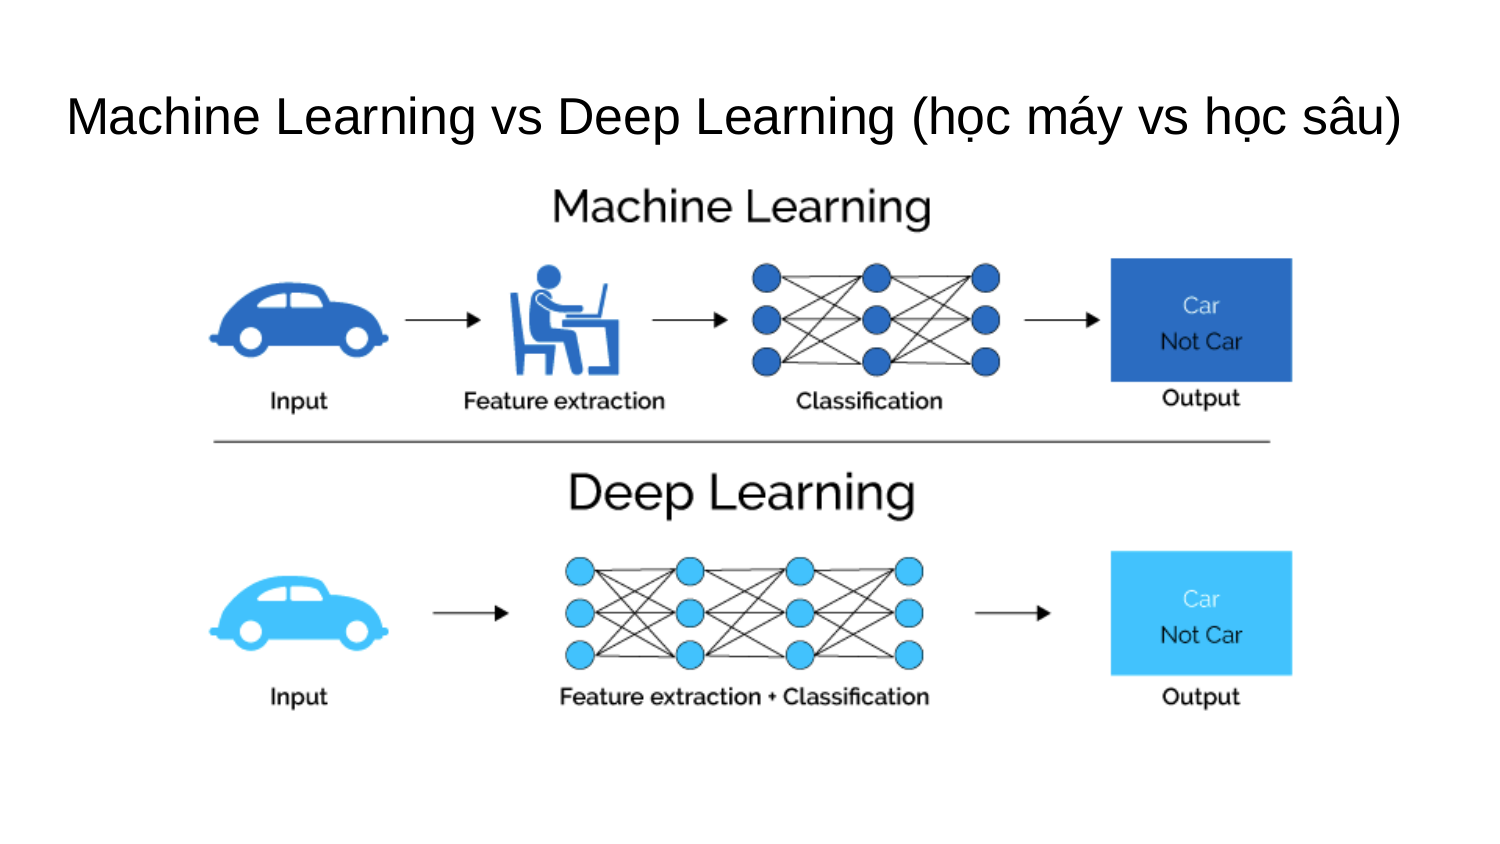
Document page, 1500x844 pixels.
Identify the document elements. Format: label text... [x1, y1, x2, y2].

title Machine Learning vs Deep Learning (học máy vs học sâu) [51, 72, 1449, 167]
picture [198, 185, 1302, 728]
